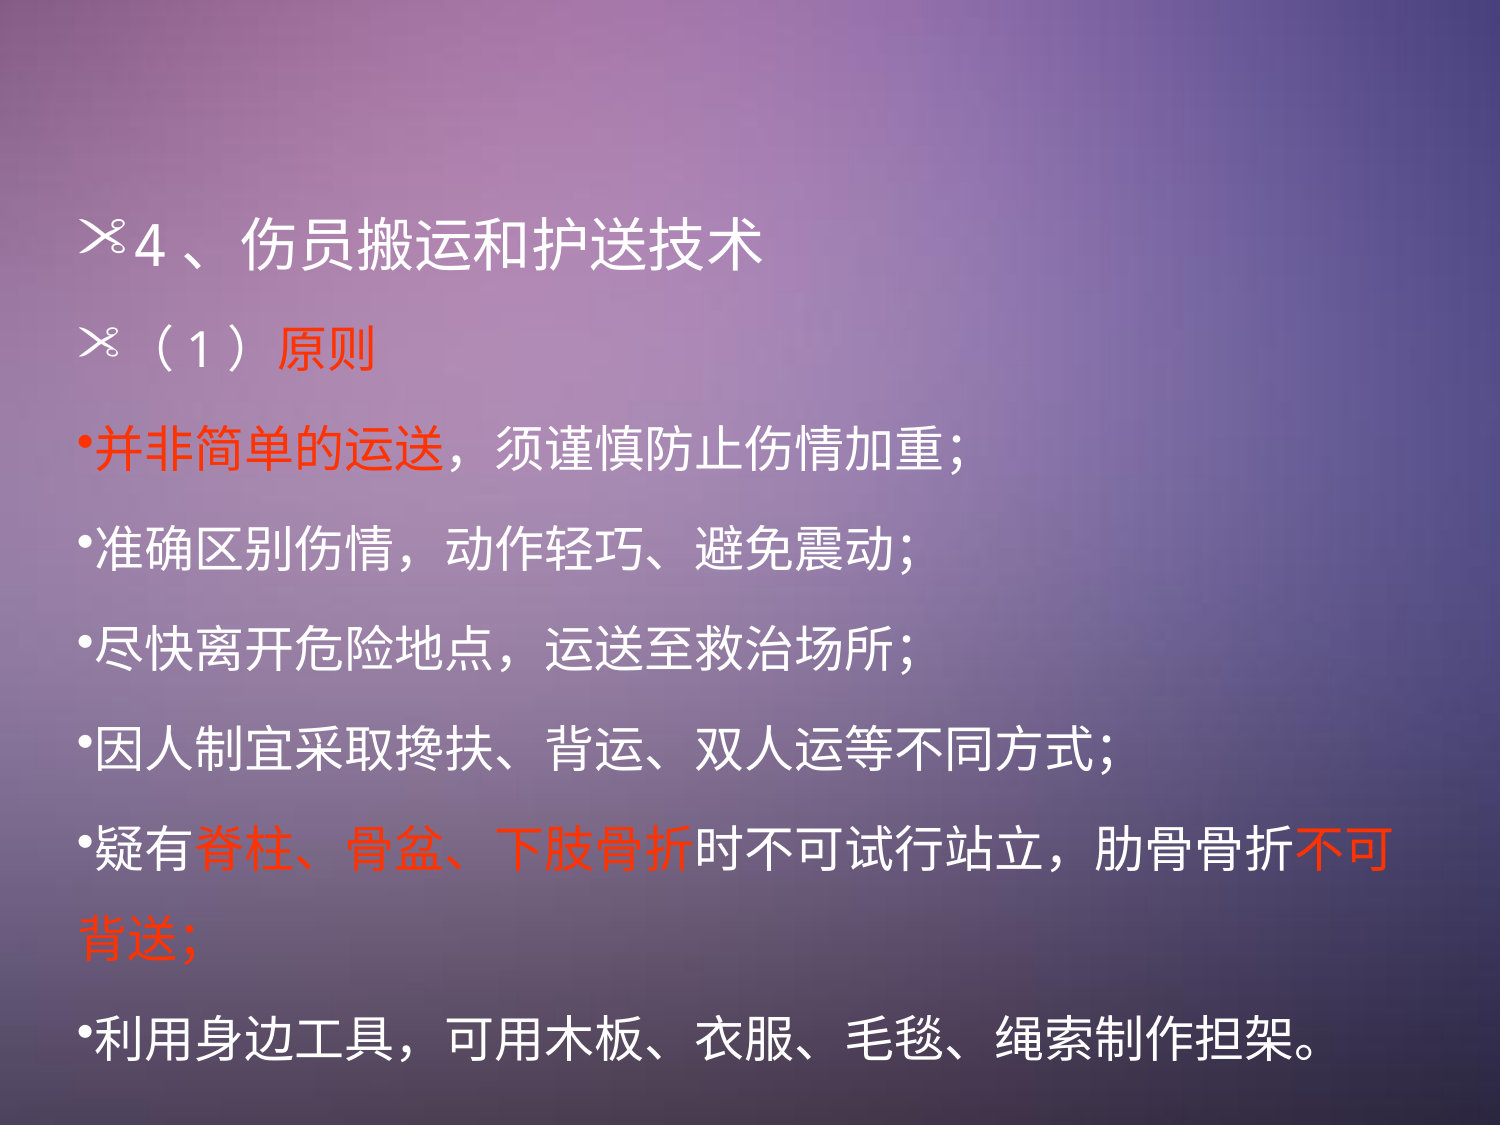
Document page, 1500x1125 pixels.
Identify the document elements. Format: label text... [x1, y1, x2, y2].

picture [0, 0, 1500, 1125]
list 4、伤员搬运和护送技术 （1）原则 并非简单的运送，须谨慎防止伤情加重； 准确区别伤情，动作轻巧、避免震动； 尽快离开危险地点，运送至救治场所； 因人制宜采取搀扶、背运、双人运等不同方式； 疑有脊柱、骨盆、下肢骨折时不可试行站立，肋骨骨折不可背送； 利用身边工具，可用木板、衣服、毛毯、绳索制作担架。 [76, 172, 1412, 1068]
